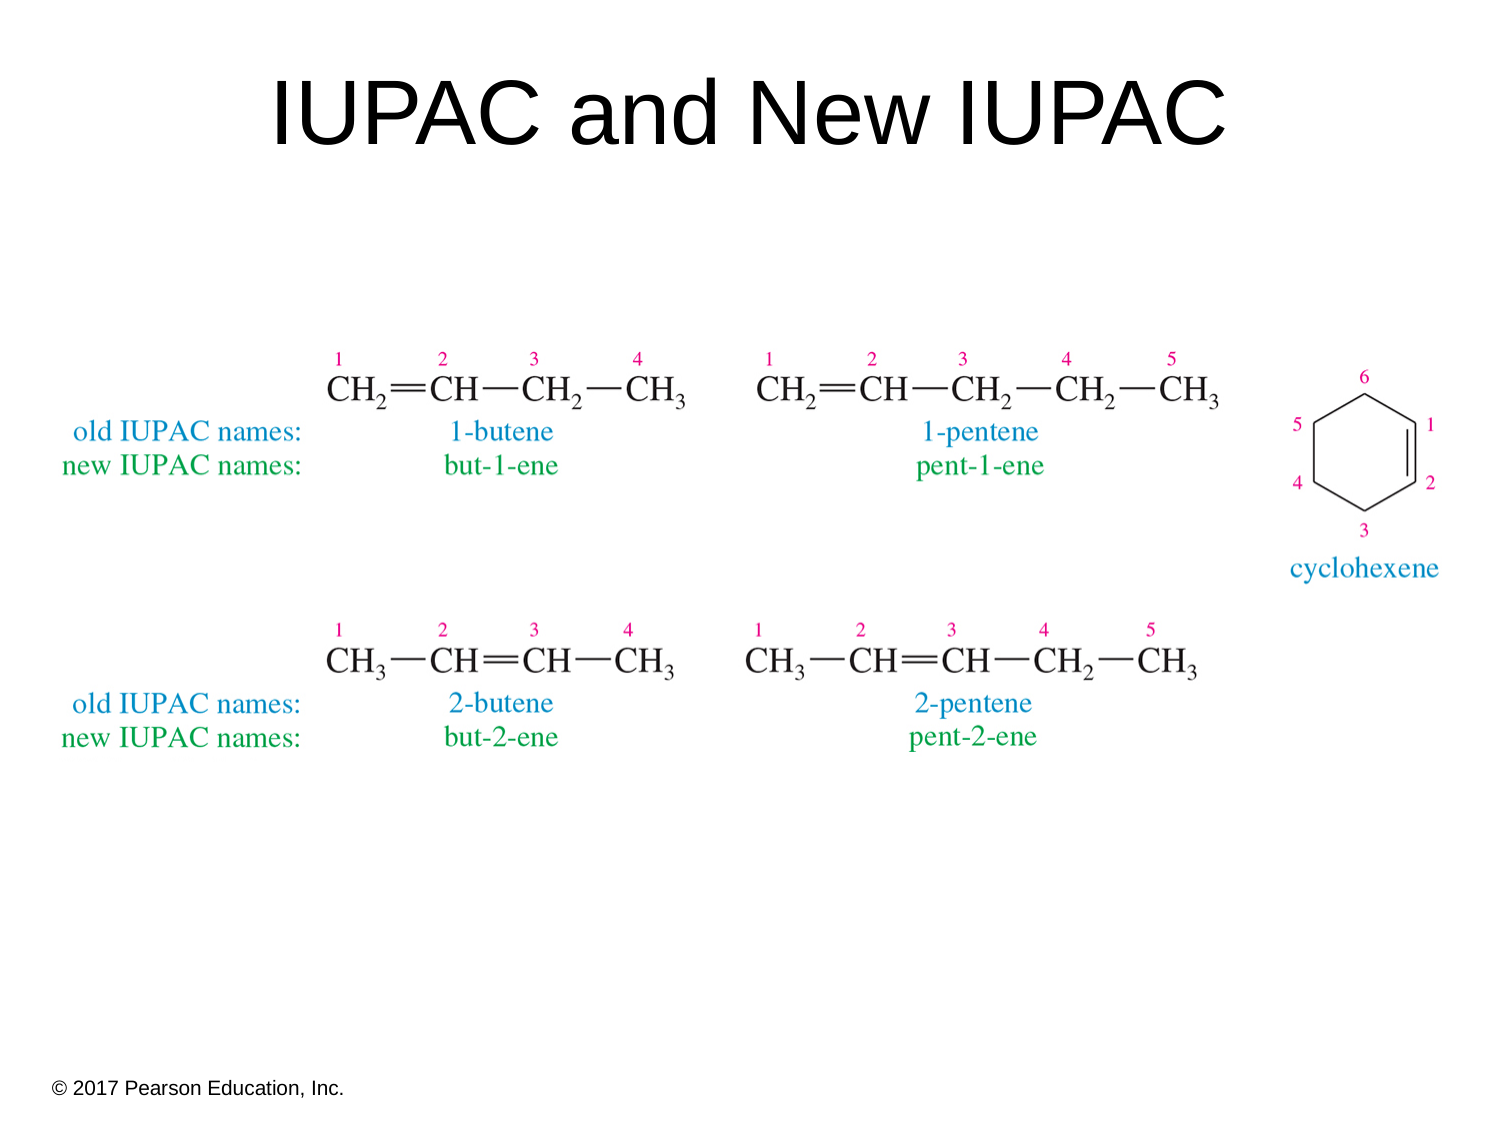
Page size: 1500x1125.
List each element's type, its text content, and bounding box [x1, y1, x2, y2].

picture [49, 340, 1451, 762]
title IUPAC and New IUPAC [75, 45, 1425, 233]
